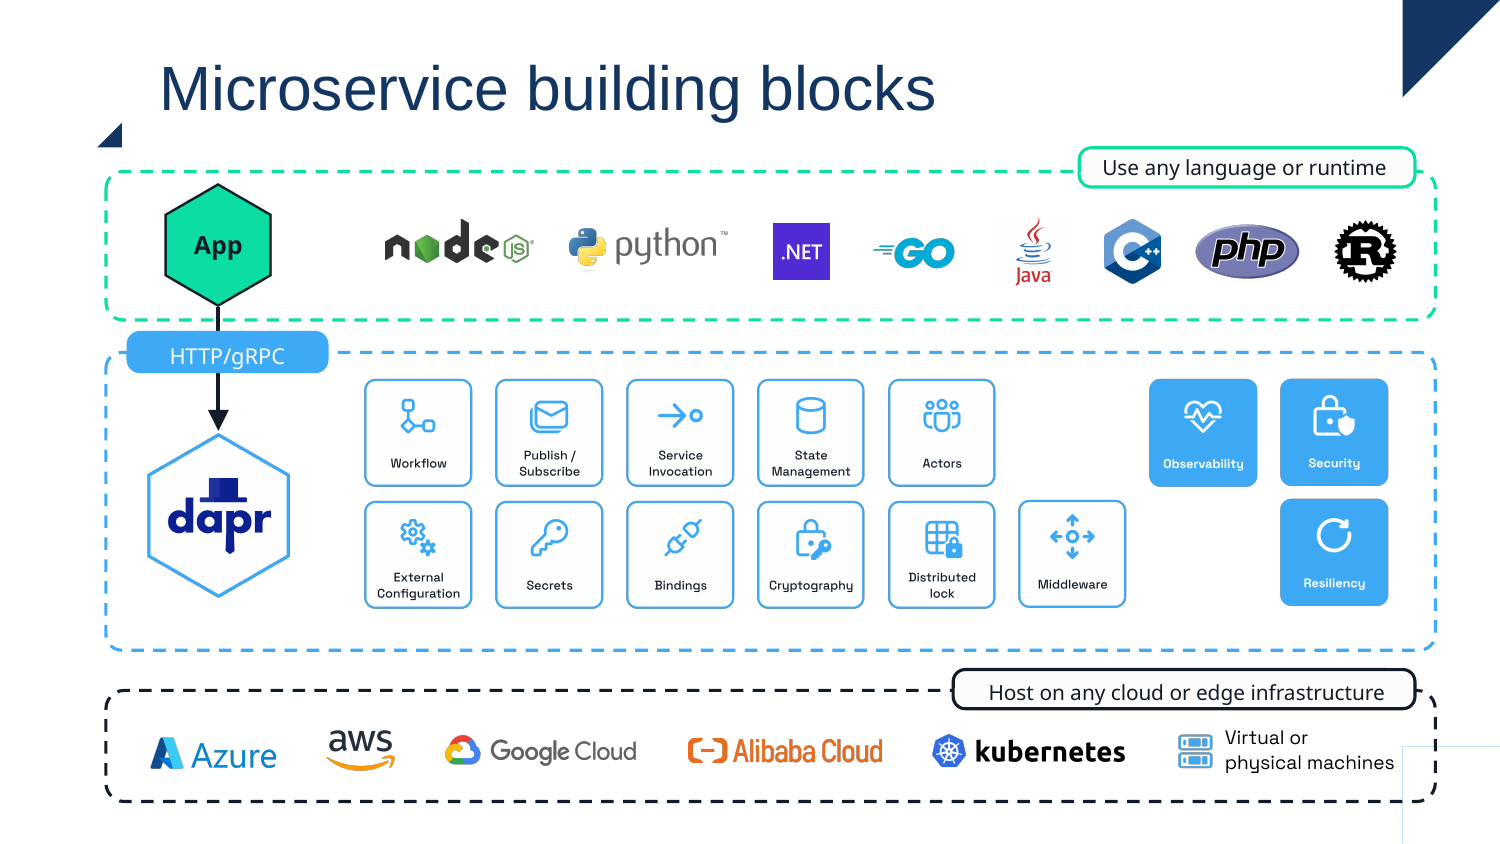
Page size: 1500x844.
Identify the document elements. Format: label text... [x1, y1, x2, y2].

picture [1016, 498, 1128, 610]
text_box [953, 669, 1415, 713]
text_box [128, 332, 328, 378]
picture [493, 499, 605, 611]
picture [136, 433, 301, 598]
picture [688, 738, 882, 763]
text_box [105, 690, 1436, 802]
picture [1175, 725, 1395, 776]
picture [624, 377, 736, 489]
picture [444, 735, 639, 766]
picture [885, 377, 997, 489]
picture [755, 499, 866, 611]
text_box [1060, 146, 1429, 188]
picture [1147, 377, 1259, 489]
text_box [156, 183, 280, 308]
picture [362, 377, 474, 489]
title Microservice building blocks [159, 43, 1373, 171]
picture [1104, 219, 1161, 284]
picture [931, 733, 1126, 768]
text_box [106, 171, 1436, 320]
picture [326, 730, 395, 771]
picture [863, 207, 964, 296]
picture [1278, 497, 1390, 609]
picture [755, 377, 866, 489]
picture [385, 195, 534, 287]
picture [1278, 377, 1390, 488]
picture [567, 226, 740, 277]
picture [362, 499, 474, 611]
picture [773, 223, 830, 280]
picture [133, 730, 276, 772]
picture [885, 499, 997, 611]
picture [1194, 223, 1301, 280]
picture [996, 214, 1071, 289]
picture [1334, 220, 1397, 283]
text_box [105, 352, 1436, 651]
picture [493, 377, 605, 489]
picture [624, 499, 736, 611]
